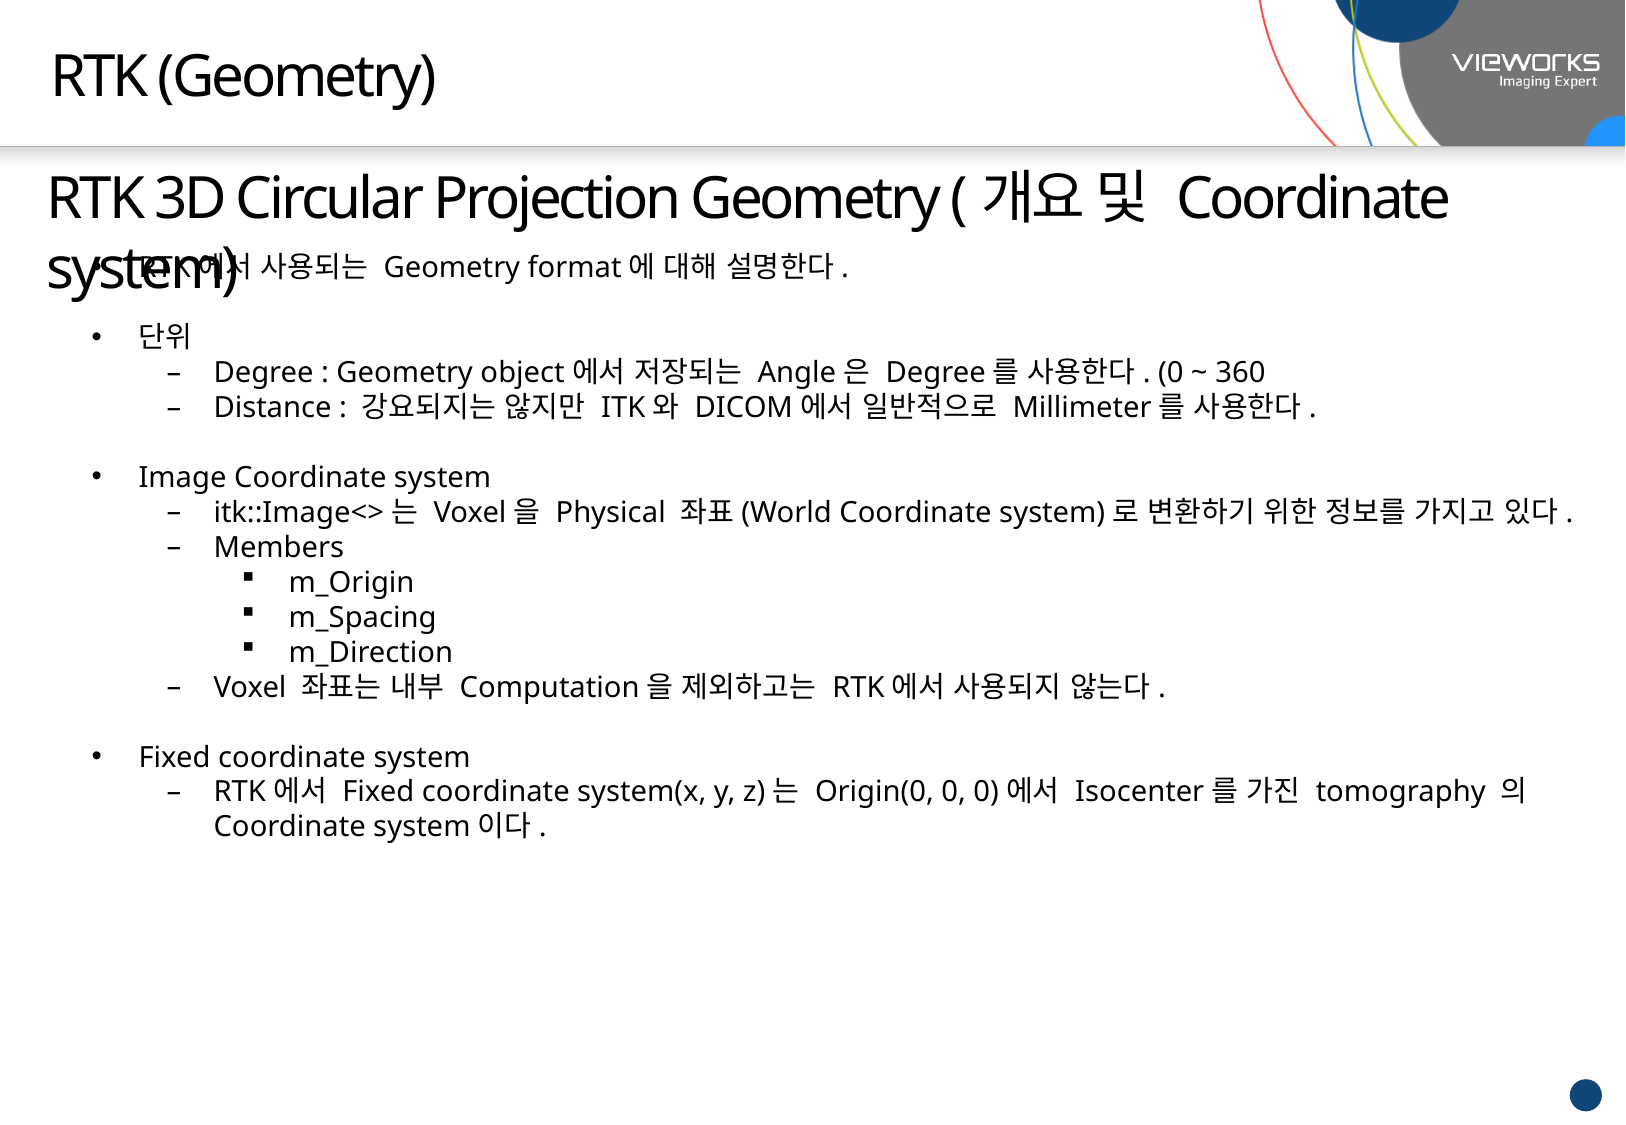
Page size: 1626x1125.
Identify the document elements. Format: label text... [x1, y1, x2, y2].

picture [1255, 0, 1625, 146]
text_box RTK에서 사용되는 Geometry format에 대해 설명한다. 단위 Degree : Geometry object에서 저장되는 Angle은 Degree를 사용한다. (0 ~ 360 Distance : 강요되지는 않지만 ITK와 DICOM에서 일반적으로 Millimeter를 사용한다. Image Coordinate system itk::Image<>는 Voxel을 Physical 좌표(World Coordinate system)로 변환하기 위한 정보를 가지고 있다. Members m_Origin m_Spacing m_Direction Voxel 좌표는 내부 Computation을 제외하고는 RTK에서 사용되지 않는다. Fixed coordinate system RTK에서 Fixed coordinate system(x, y, z)는 Origin(0, 0, 0)에서 Isocenter를 가진 tomography 의 Coordinate system이다. [76, 241, 1593, 886]
title RTK (Geometry) [35, 24, 1498, 123]
text_box RTK 3D Circular Projection Geometry (개요 및 Coordinate system) [31, 152, 1625, 308]
